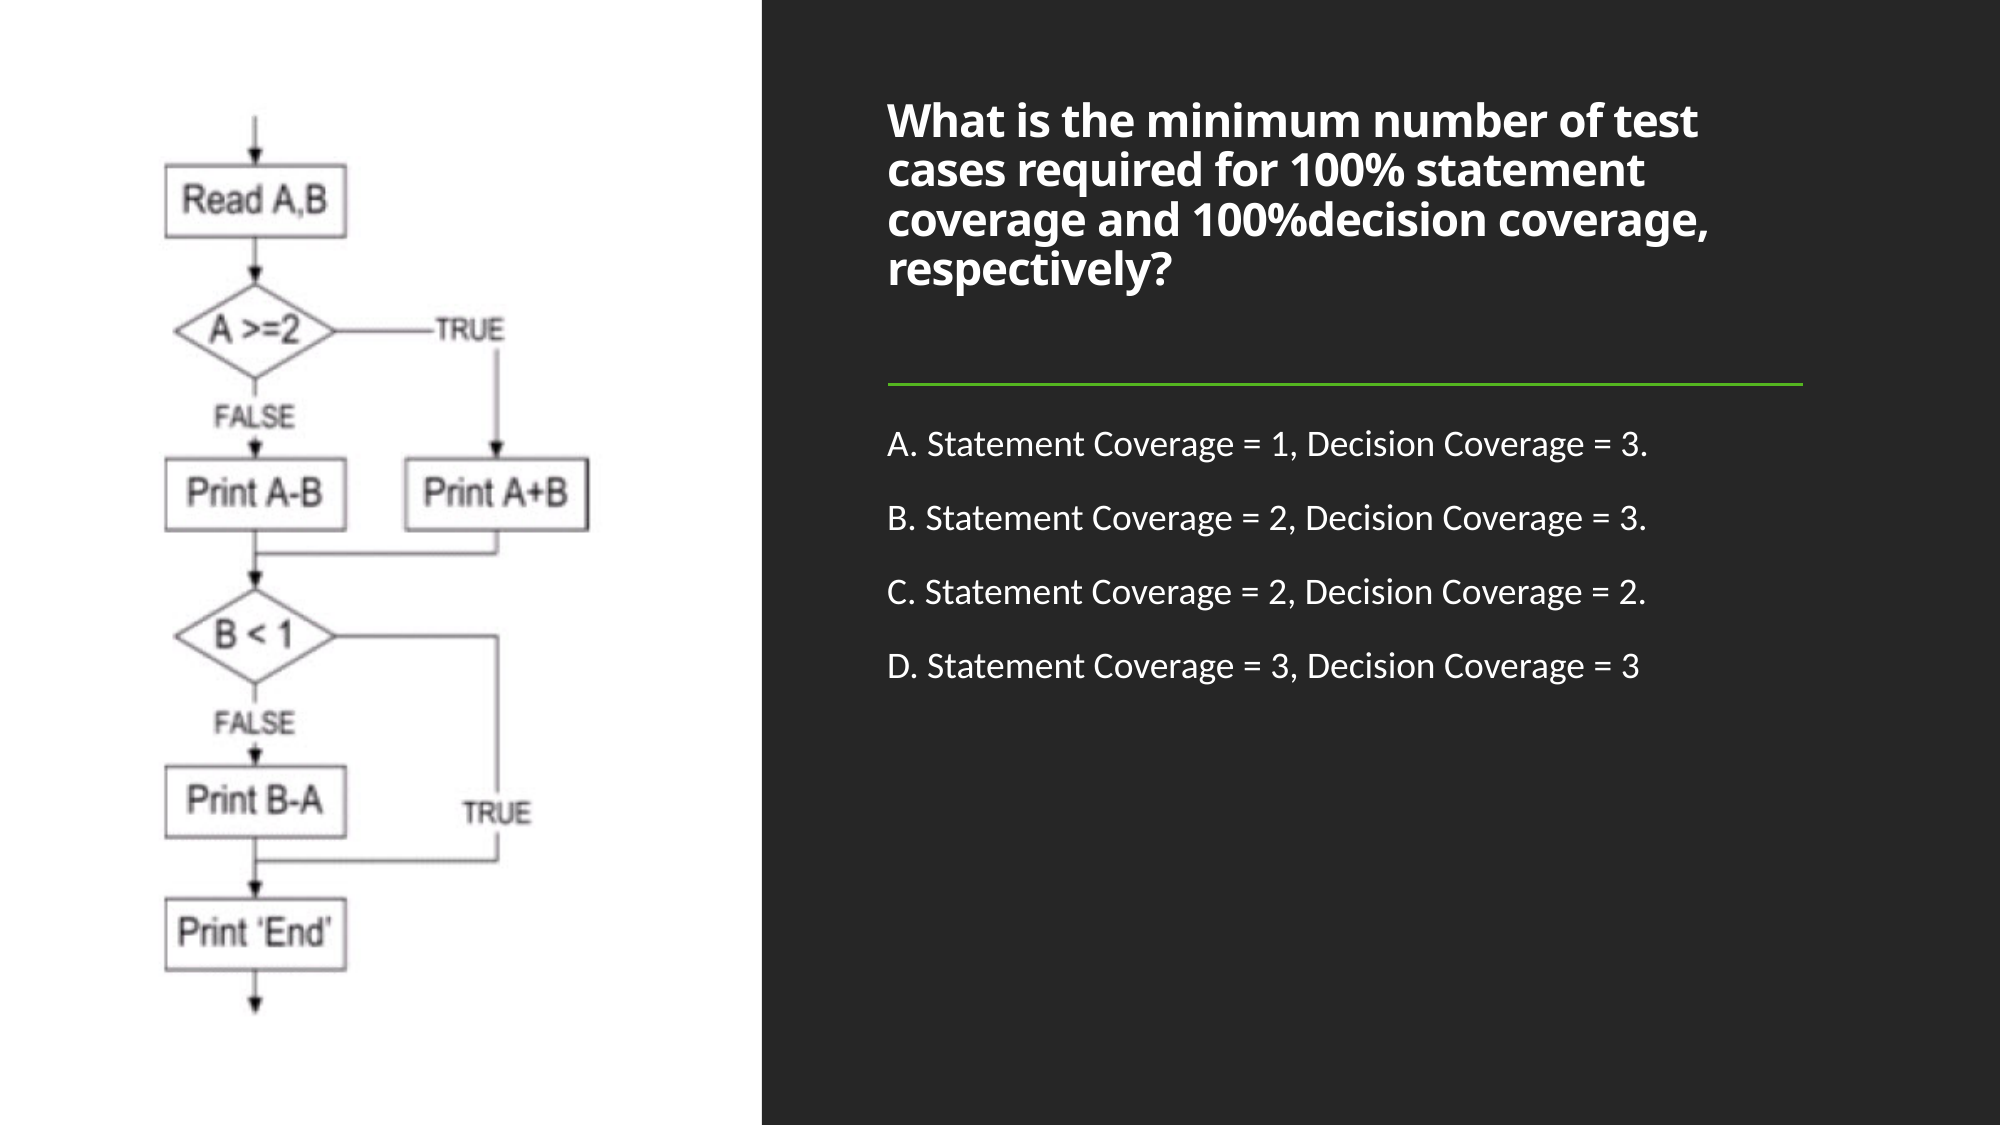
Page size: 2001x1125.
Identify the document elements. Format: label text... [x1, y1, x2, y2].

text_box [890, 384, 1807, 391]
text_box [760, 0, 2000, 1125]
picture [145, 102, 607, 1019]
title What is the minimum number of test cases required for 100% statement coverage and 100%decision coverage, respectively? [872, 84, 1820, 359]
text_box [0, 0, 760, 1125]
list A. Statement Coverage = 1, Decision Coverage = 3. B. Statement Coverage = 2, Decision Coverage = 3. C. Statement Coverage = 2, Decision Coverage = 2. D. Statement Coverage = 3, Decision Coverage = 3 [872, 410, 1820, 967]
